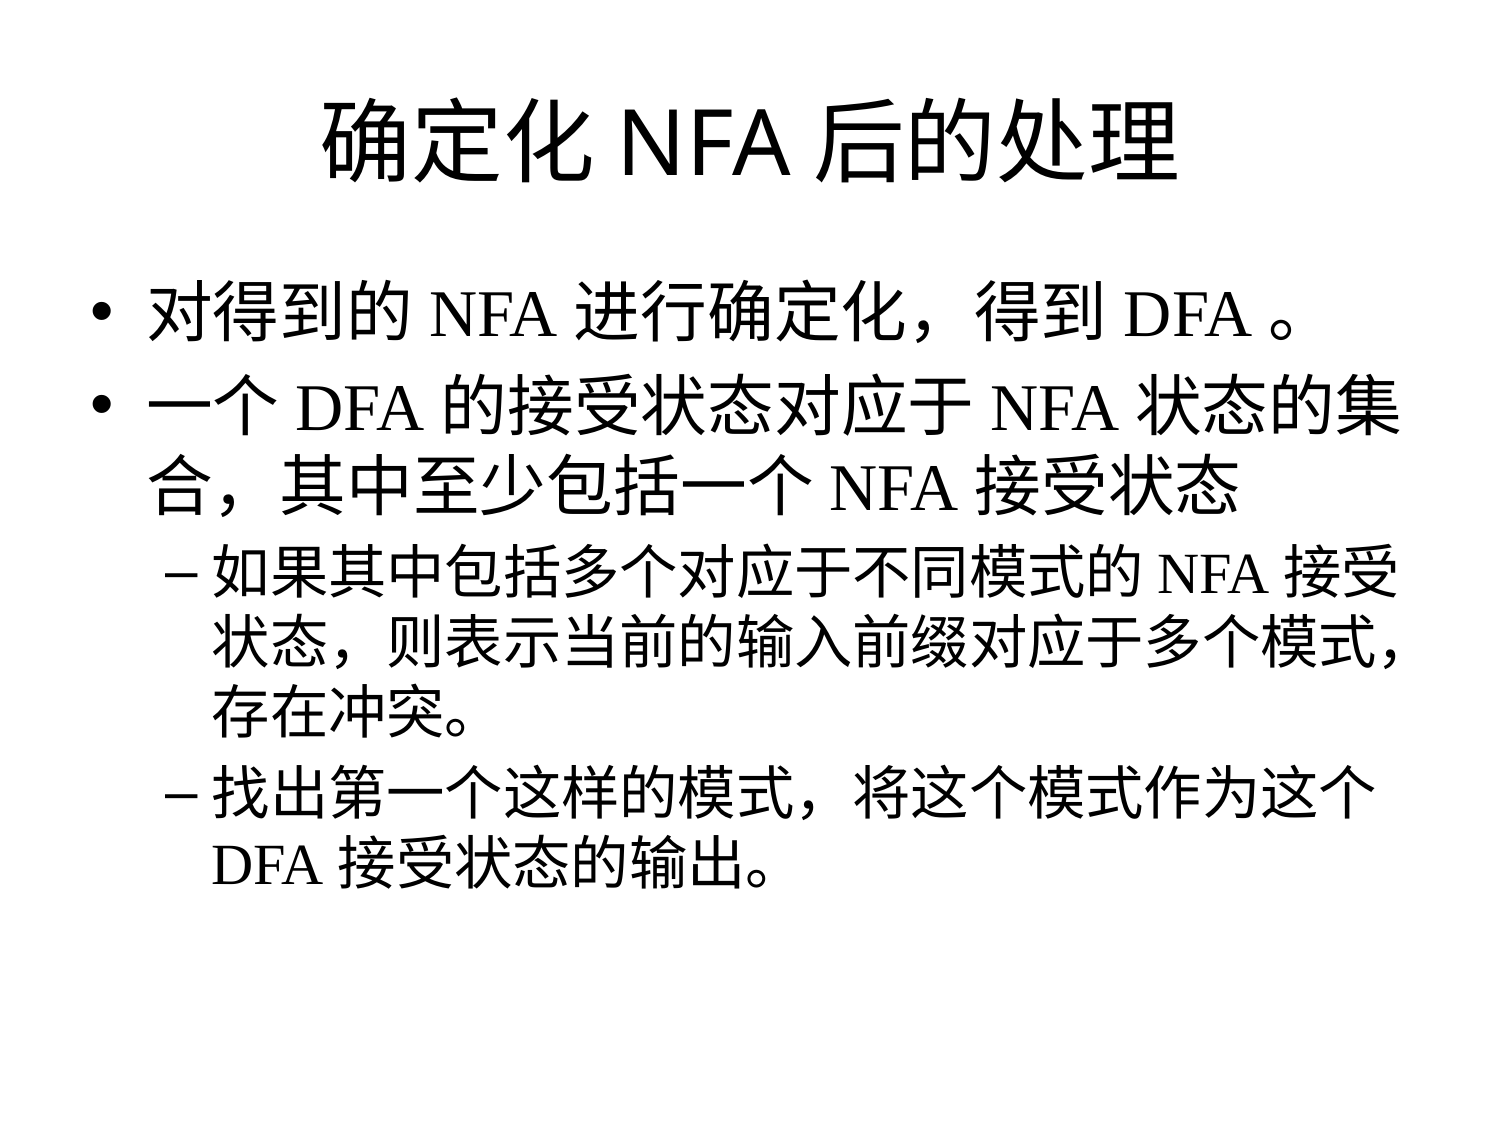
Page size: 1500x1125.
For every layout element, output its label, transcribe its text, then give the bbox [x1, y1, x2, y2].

list 对得到的NFA进行确定化，得到DFA。 一个DFA的接受状态对应于NFA状态的集合，其中至少包括一个NFA接受状态 如果其中包括多个对应于不同模式的NFA接受状态，则表示当前的输入前缀对应于多个模式，存在冲突。 找出第一个这样的模式，将这个模式作为这个DFA接受状态的输出。 [75, 262, 1425, 1005]
title 确定化NFA后的处理 [75, 45, 1425, 233]
